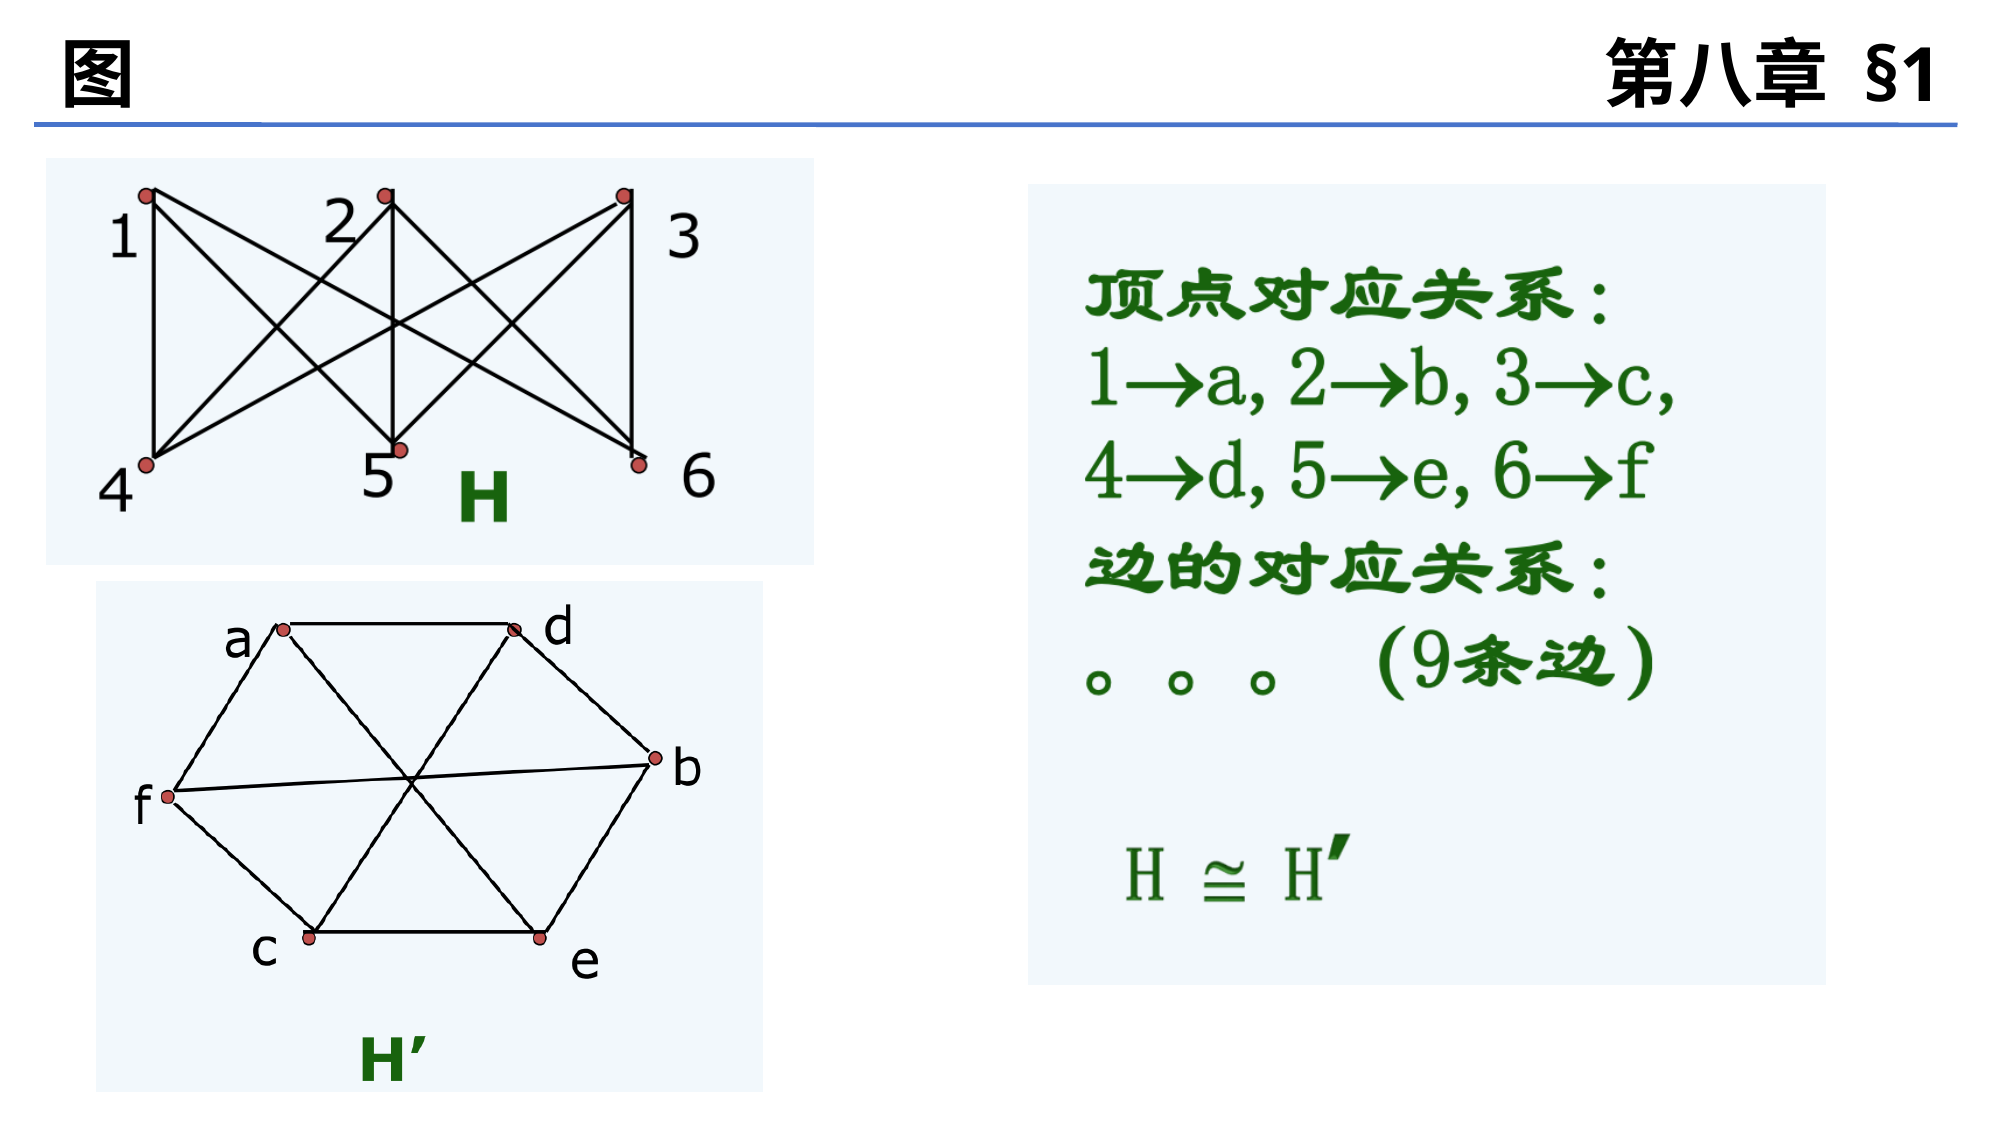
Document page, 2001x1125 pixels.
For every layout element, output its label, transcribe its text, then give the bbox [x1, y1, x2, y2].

text_box 第八章 §1 [1576, 19, 1958, 124]
picture [45, 158, 814, 566]
picture [1028, 183, 1826, 985]
text_box 图 [46, 18, 932, 124]
picture [95, 581, 764, 1093]
